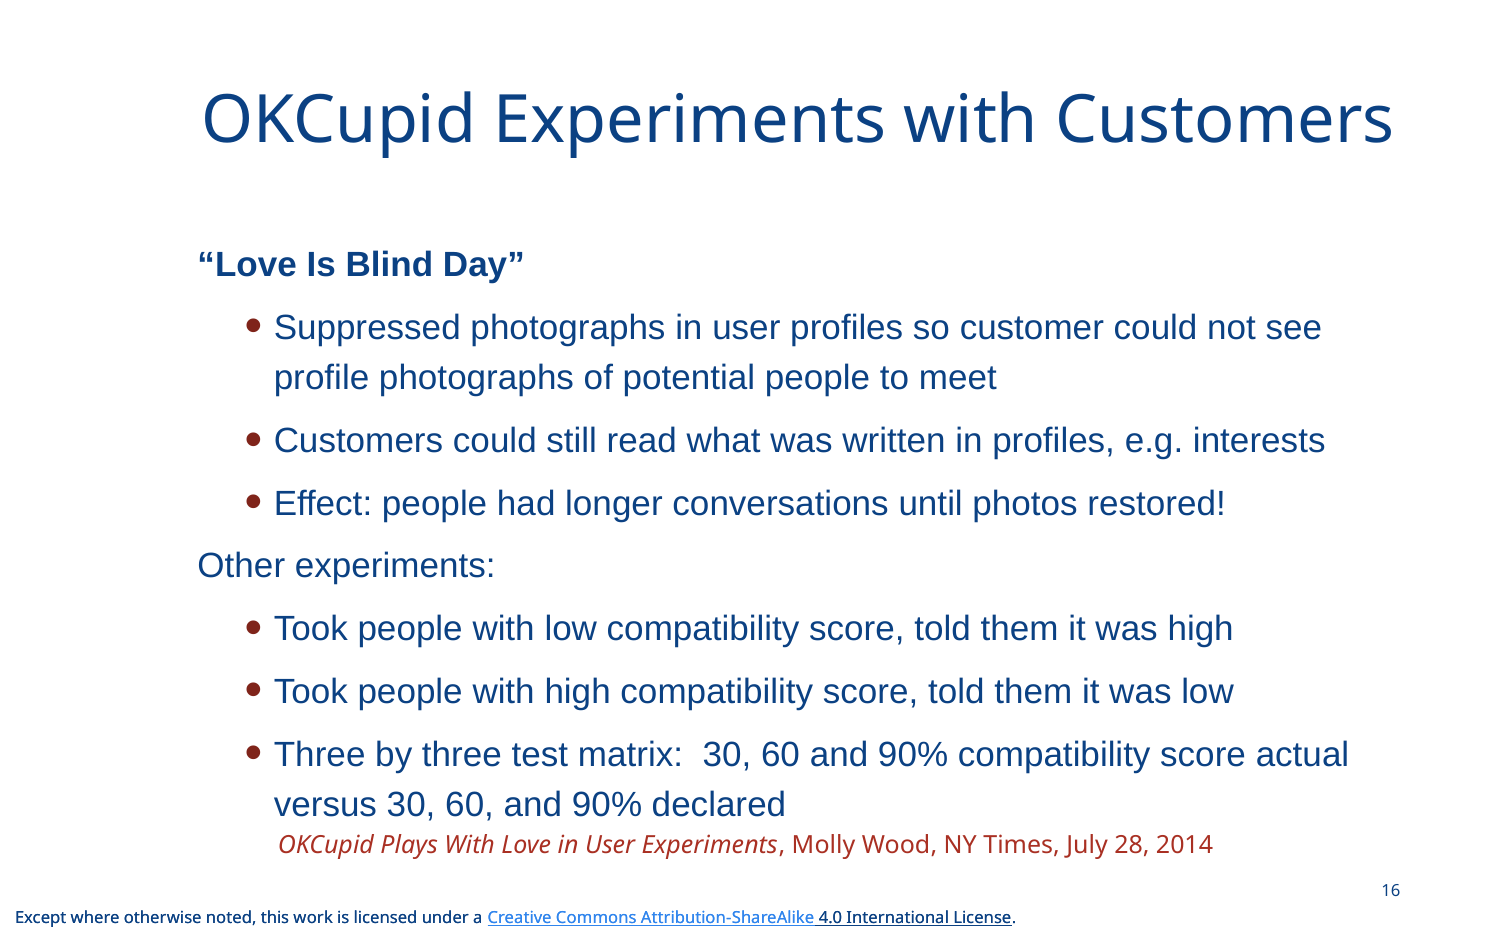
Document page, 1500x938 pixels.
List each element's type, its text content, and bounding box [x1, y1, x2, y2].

list “Love Is Blind Day” Suppressed photographs in user profiles so customer could not see profile photographs of potential people to meet Customers could still read what was written in profiles, e.g. interests Effect: people had longer conversations until photos restored! Other experiments: Took people with low compatibility score, told them it was high Took people with high compatibility score, told them it was low Three by three test matrix: 30, 60 and 90% compatibility score actual versus 30, 60, and 90% declared [182, 225, 1416, 844]
title OKCupid Experiments with Customers [182, 26, 1416, 205]
text_box OKCupid Plays With Love in User Experiments, Molly Wood, NY Times, July 28, 2014 [263, 820, 1291, 866]
slide_number 16 [1347, 866, 1416, 917]
